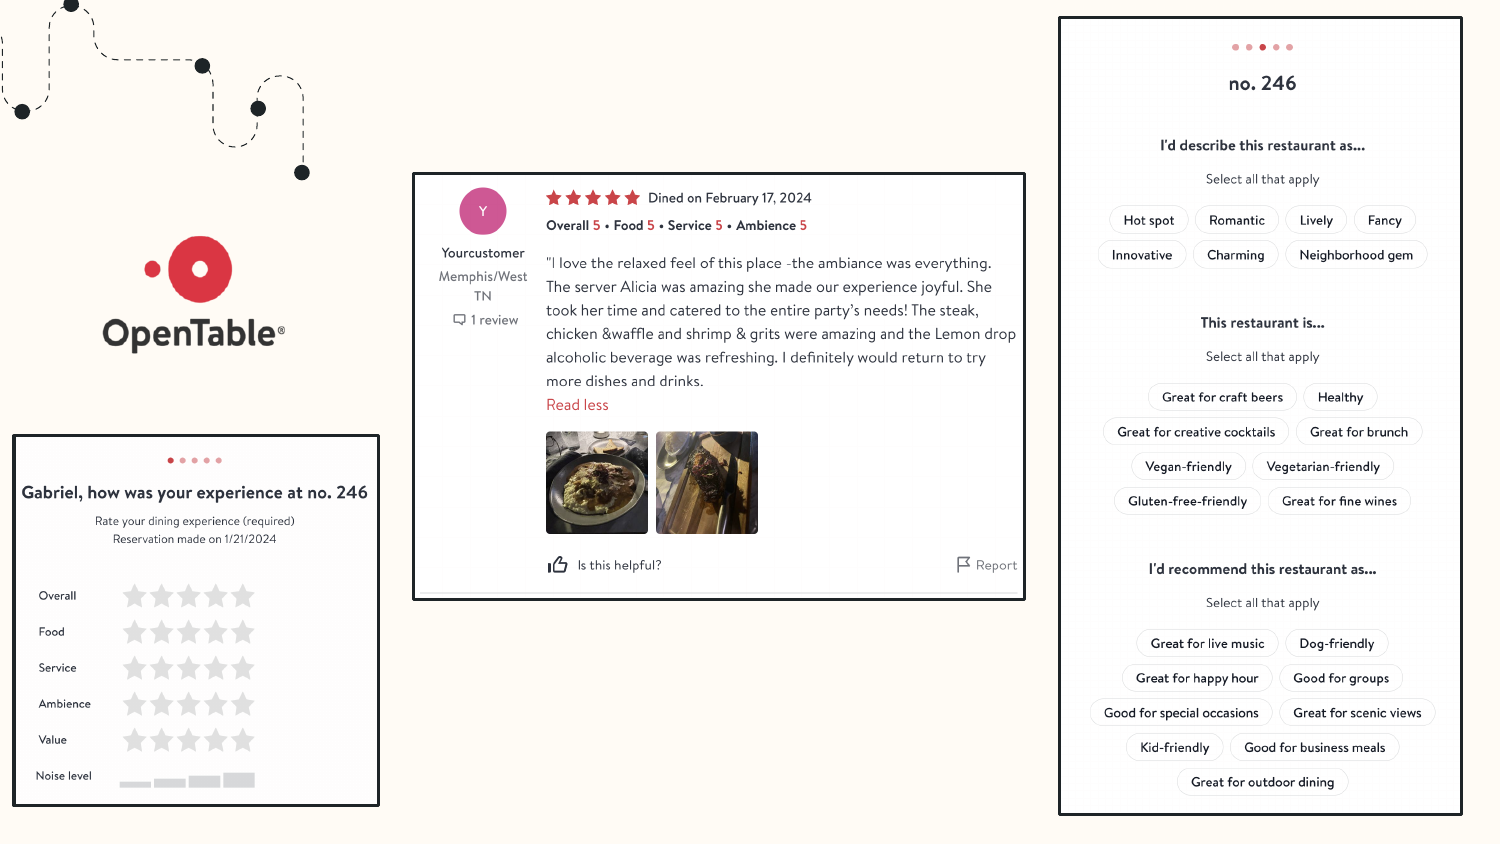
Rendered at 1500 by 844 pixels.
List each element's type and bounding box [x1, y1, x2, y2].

picture [77, 198, 315, 377]
picture [415, 174, 1023, 598]
picture [1060, 18, 1461, 813]
picture [15, 437, 378, 805]
